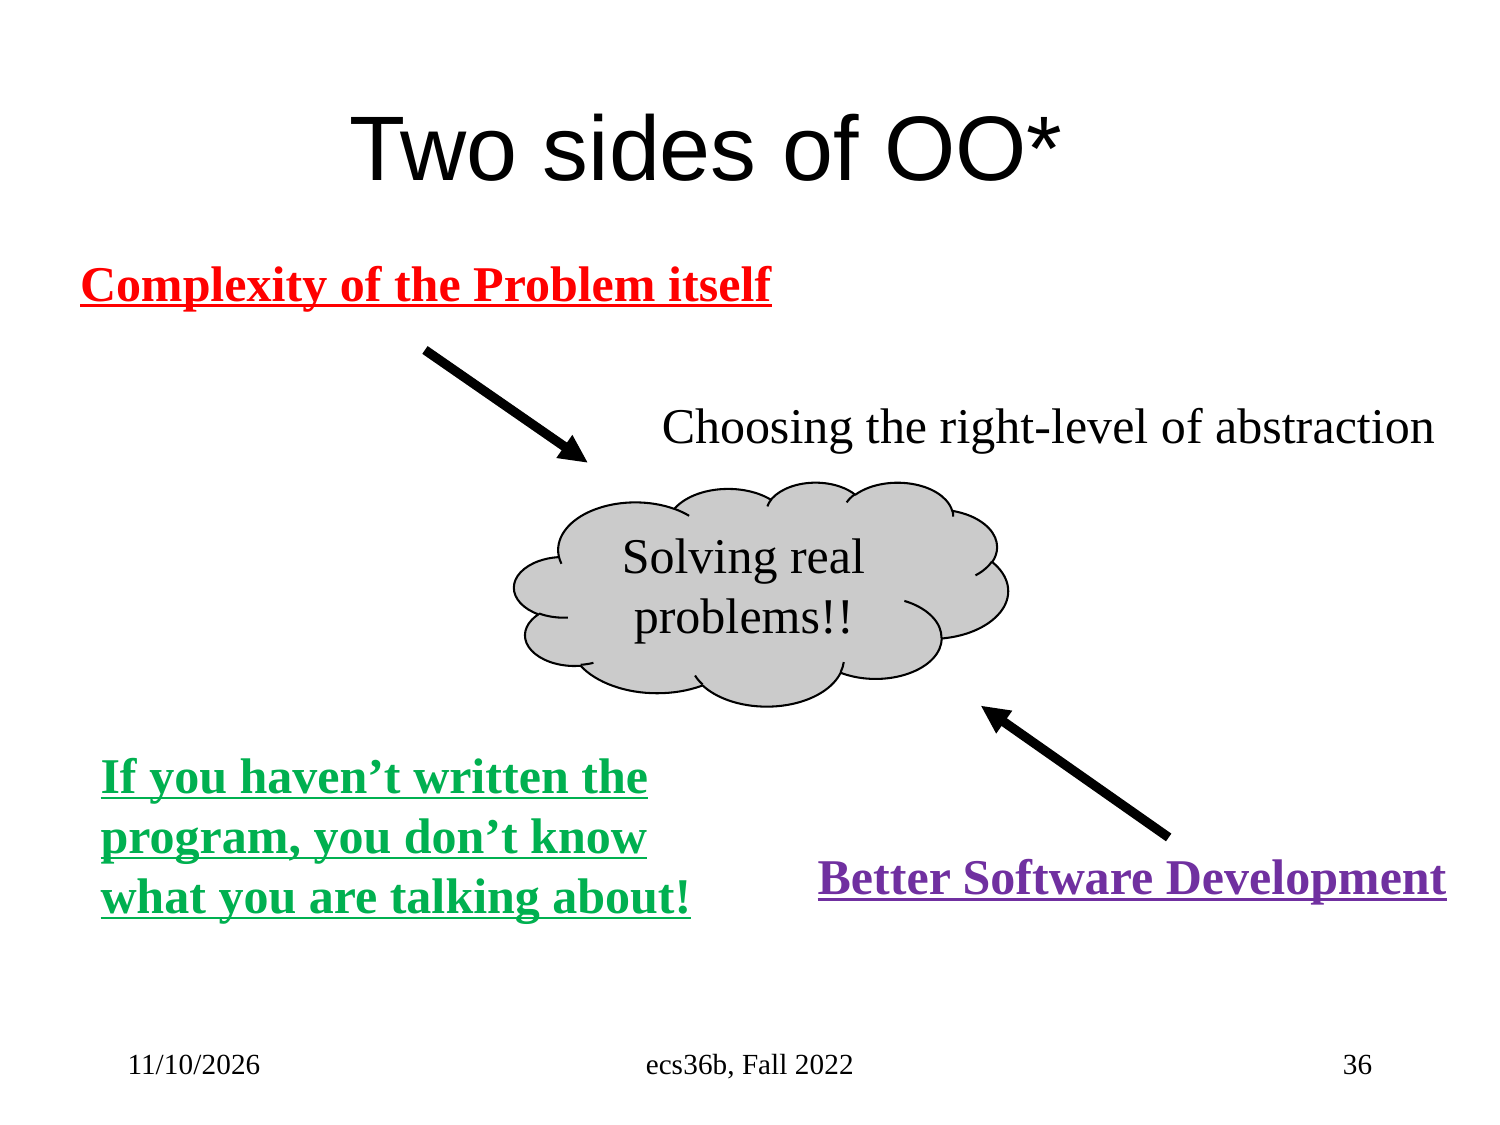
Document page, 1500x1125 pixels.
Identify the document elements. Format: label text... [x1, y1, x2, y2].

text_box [980, 705, 1169, 838]
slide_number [112, 1024, 426, 1101]
text_box Choosing the right-level of abstraction [647, 386, 1451, 462]
text_box Solving real problems!! [513, 482, 1009, 707]
text_box Complexity of the Problem itself [65, 243, 787, 319]
text_box If you haven’t written the program, you don’t know what you are talking about! [85, 736, 710, 932]
title Two sides of OO* [187, 49, 1226, 238]
footer ecs36b, Fall 2022 [512, 1024, 988, 1101]
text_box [424, 349, 588, 463]
slide_number 36 [1074, 1024, 1388, 1101]
text_box Better Software Development [803, 837, 1462, 913]
